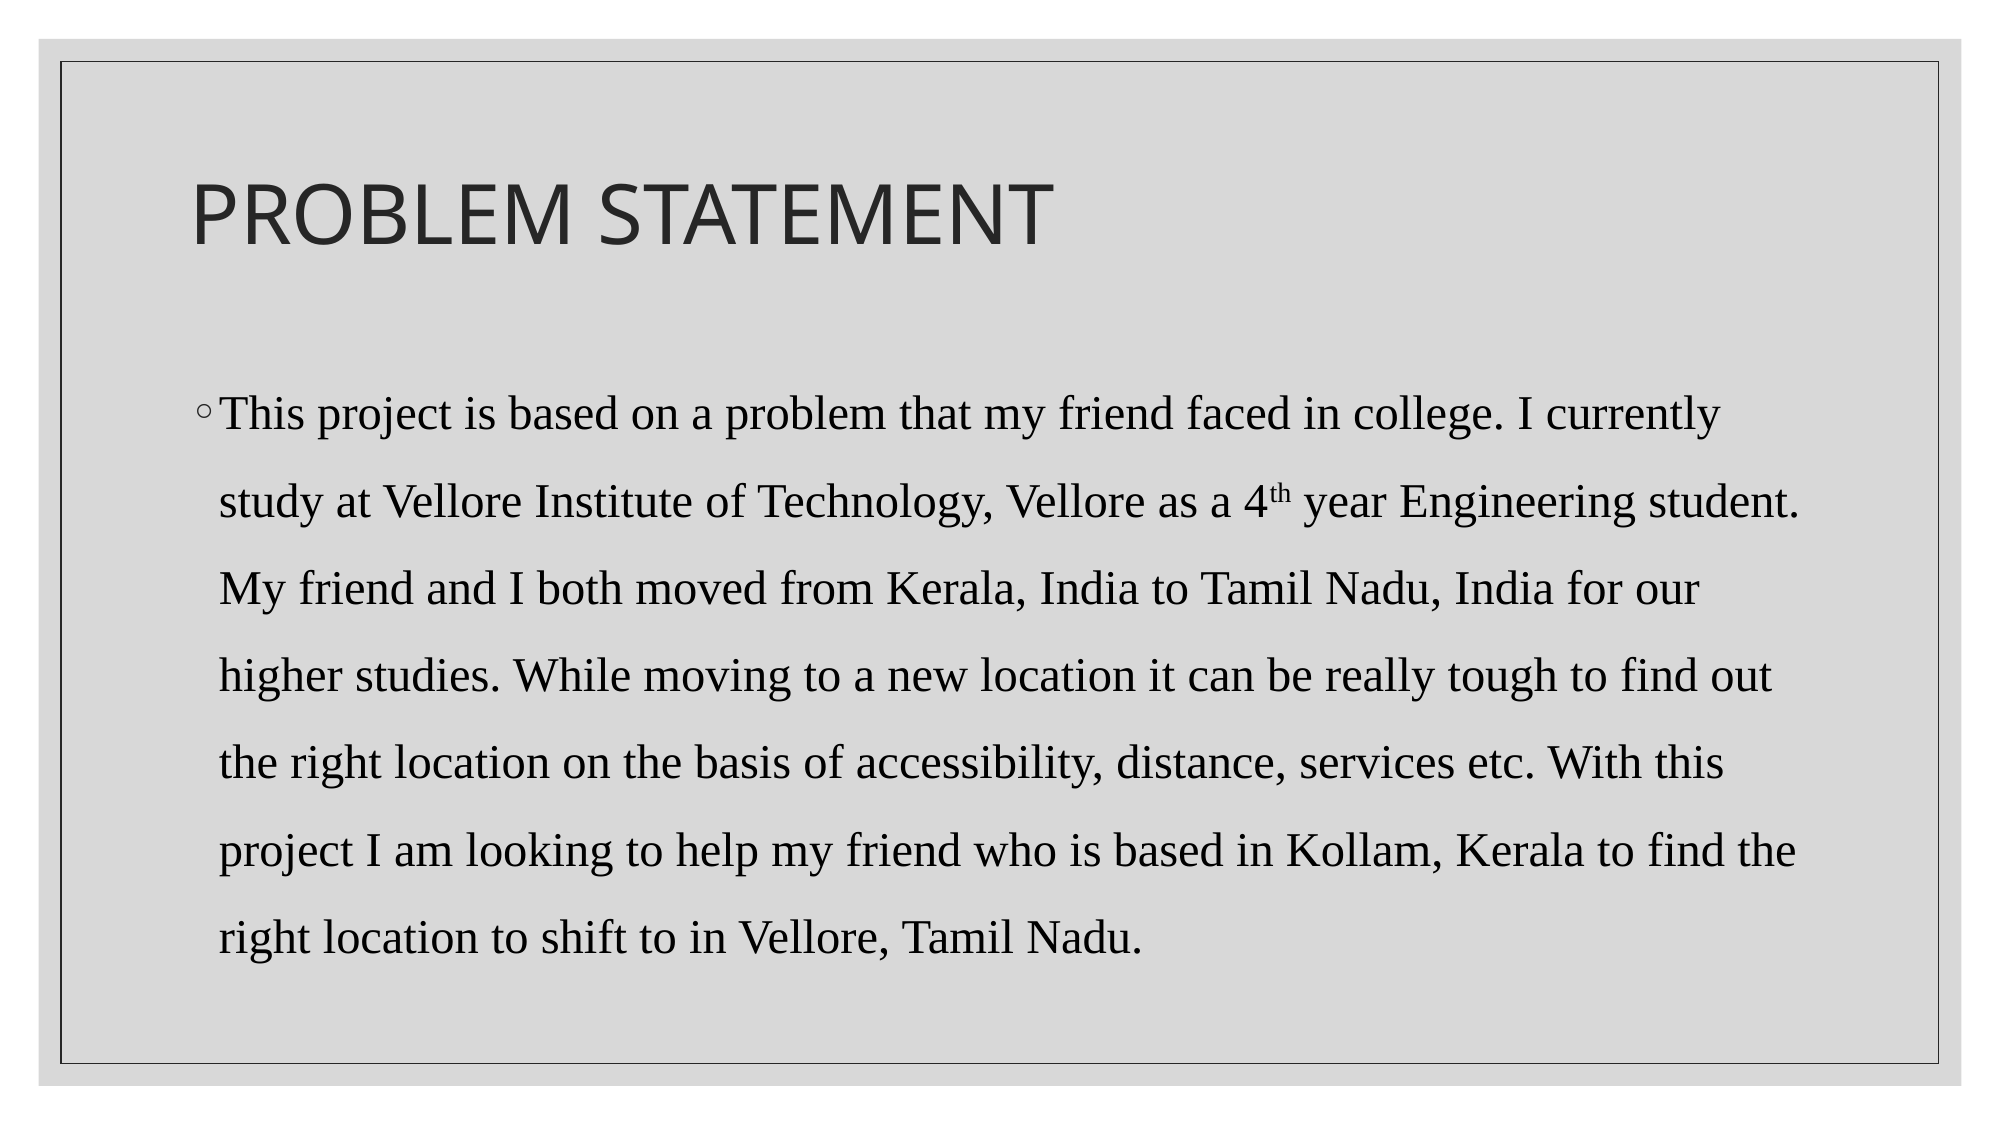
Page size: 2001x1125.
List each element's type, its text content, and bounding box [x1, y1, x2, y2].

title PROBLEM STATEMENT [174, 105, 1825, 331]
list This project is based on a problem that my friend faced in college. I currently study at Vellore Institute of Technology, Vellore as a 4th year Engineering student. My friend and I both moved from Kerala, India to Tamil Nadu, India for our higher studies. While moving to a new location it can be really tough to find out the right location on the basis of accessibility, distance, services etc. With this project I am looking to help my friend who is based in Kollam, Kerala to find the right location to shift to in Vellore, Tamil Nadu. [174, 345, 1825, 977]
